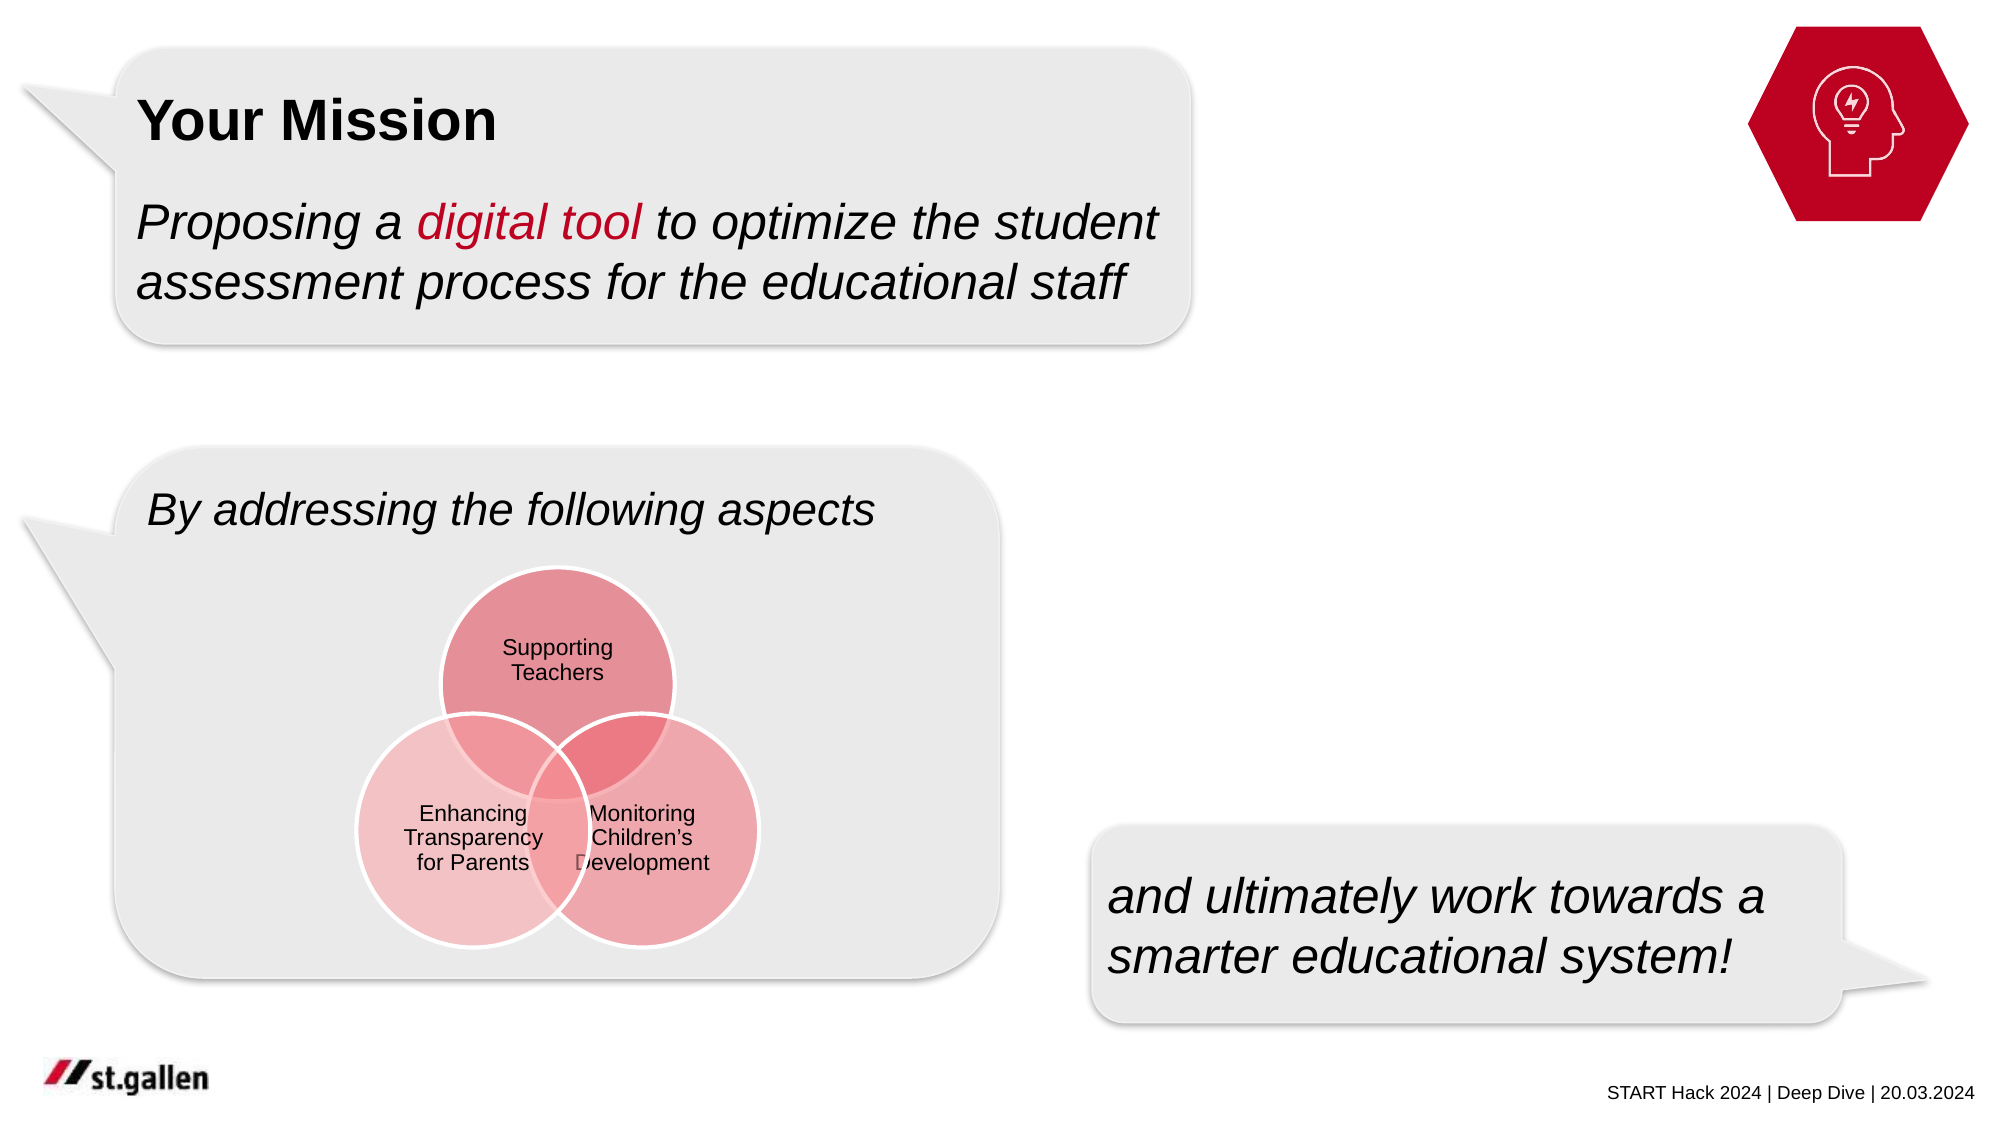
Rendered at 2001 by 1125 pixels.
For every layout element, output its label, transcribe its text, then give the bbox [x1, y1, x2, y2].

text_box and ultimately work towards a smarter educational system! [1091, 824, 1929, 1024]
picture [42, 1056, 209, 1099]
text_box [187, 562, 928, 953]
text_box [1747, 26, 1970, 222]
text_box By addressing the following aspects [22, 446, 1000, 979]
text_box Your Mission Proposing a digital tool to optimize the student assessment process for the educational staff [22, 47, 1191, 345]
text_box START Hack 2024 | Deep Dive | 20.03.2024 [1248, 1060, 1975, 1103]
